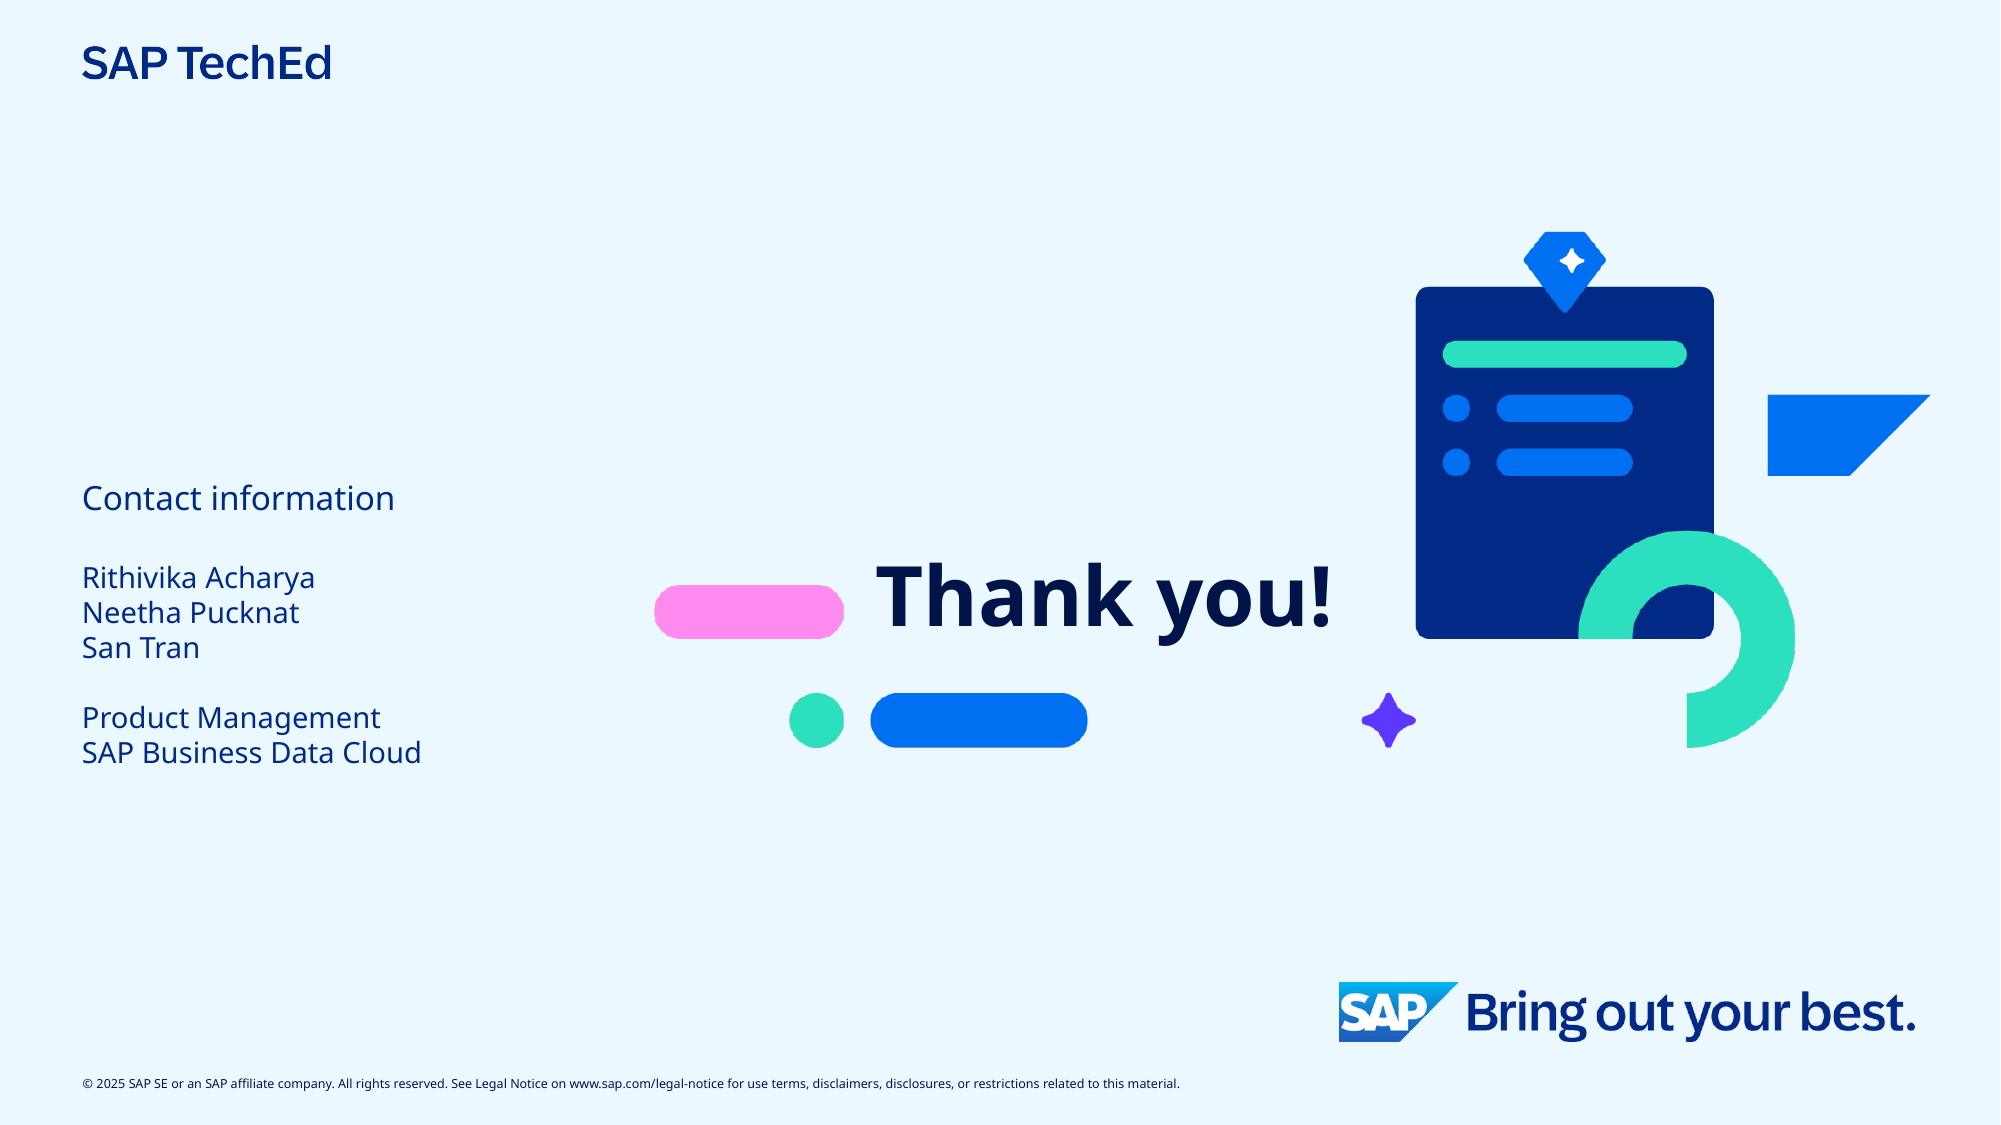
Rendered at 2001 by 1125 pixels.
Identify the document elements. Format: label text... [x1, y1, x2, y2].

picture [1339, 982, 1915, 1042]
picture [81, 44, 331, 80]
list Contact information [81, 476, 406, 530]
list Rithivika Acharya Neetha Pucknat San Tran Product Management SAP Business Data Cloud [81, 524, 624, 732]
picture [467, 32, 2001, 947]
